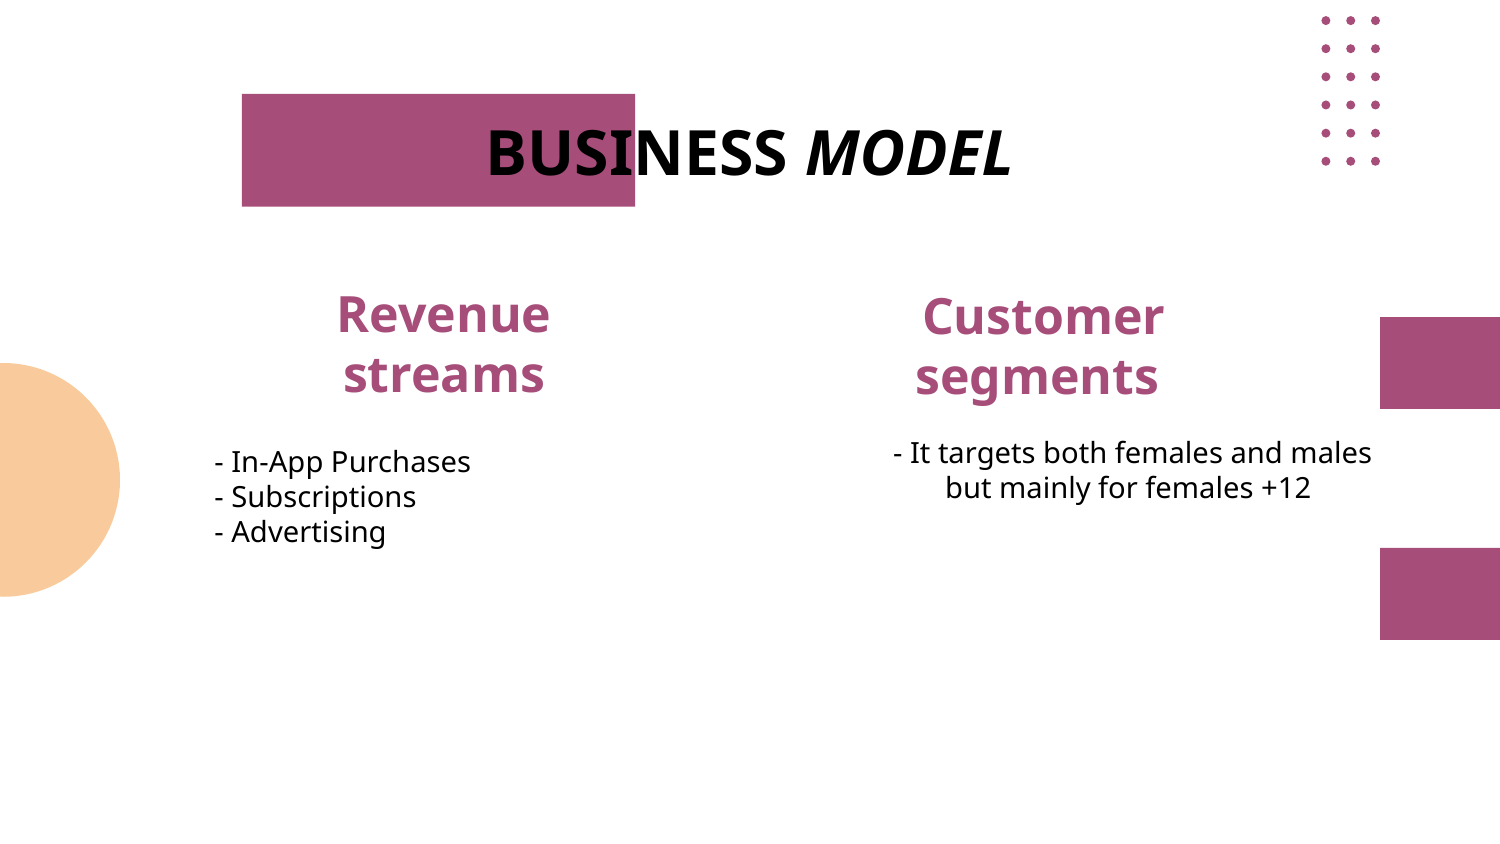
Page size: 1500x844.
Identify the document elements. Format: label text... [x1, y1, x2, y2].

subtitle Revenue streams [229, 301, 636, 383]
subtitle - In-App Purchases - Subscriptions - Advertising [176, 439, 772, 553]
title BUSINESS MODEL [120, 93, 1380, 207]
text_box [1261, 47, 1440, 107]
subtitle - It targets both females and males but mainly for females +12 [855, 412, 1440, 526]
text_box [1380, 547, 1500, 640]
text_box [0, 363, 121, 597]
text_box [1380, 317, 1500, 409]
subtitle Customer segments [827, 302, 1261, 386]
